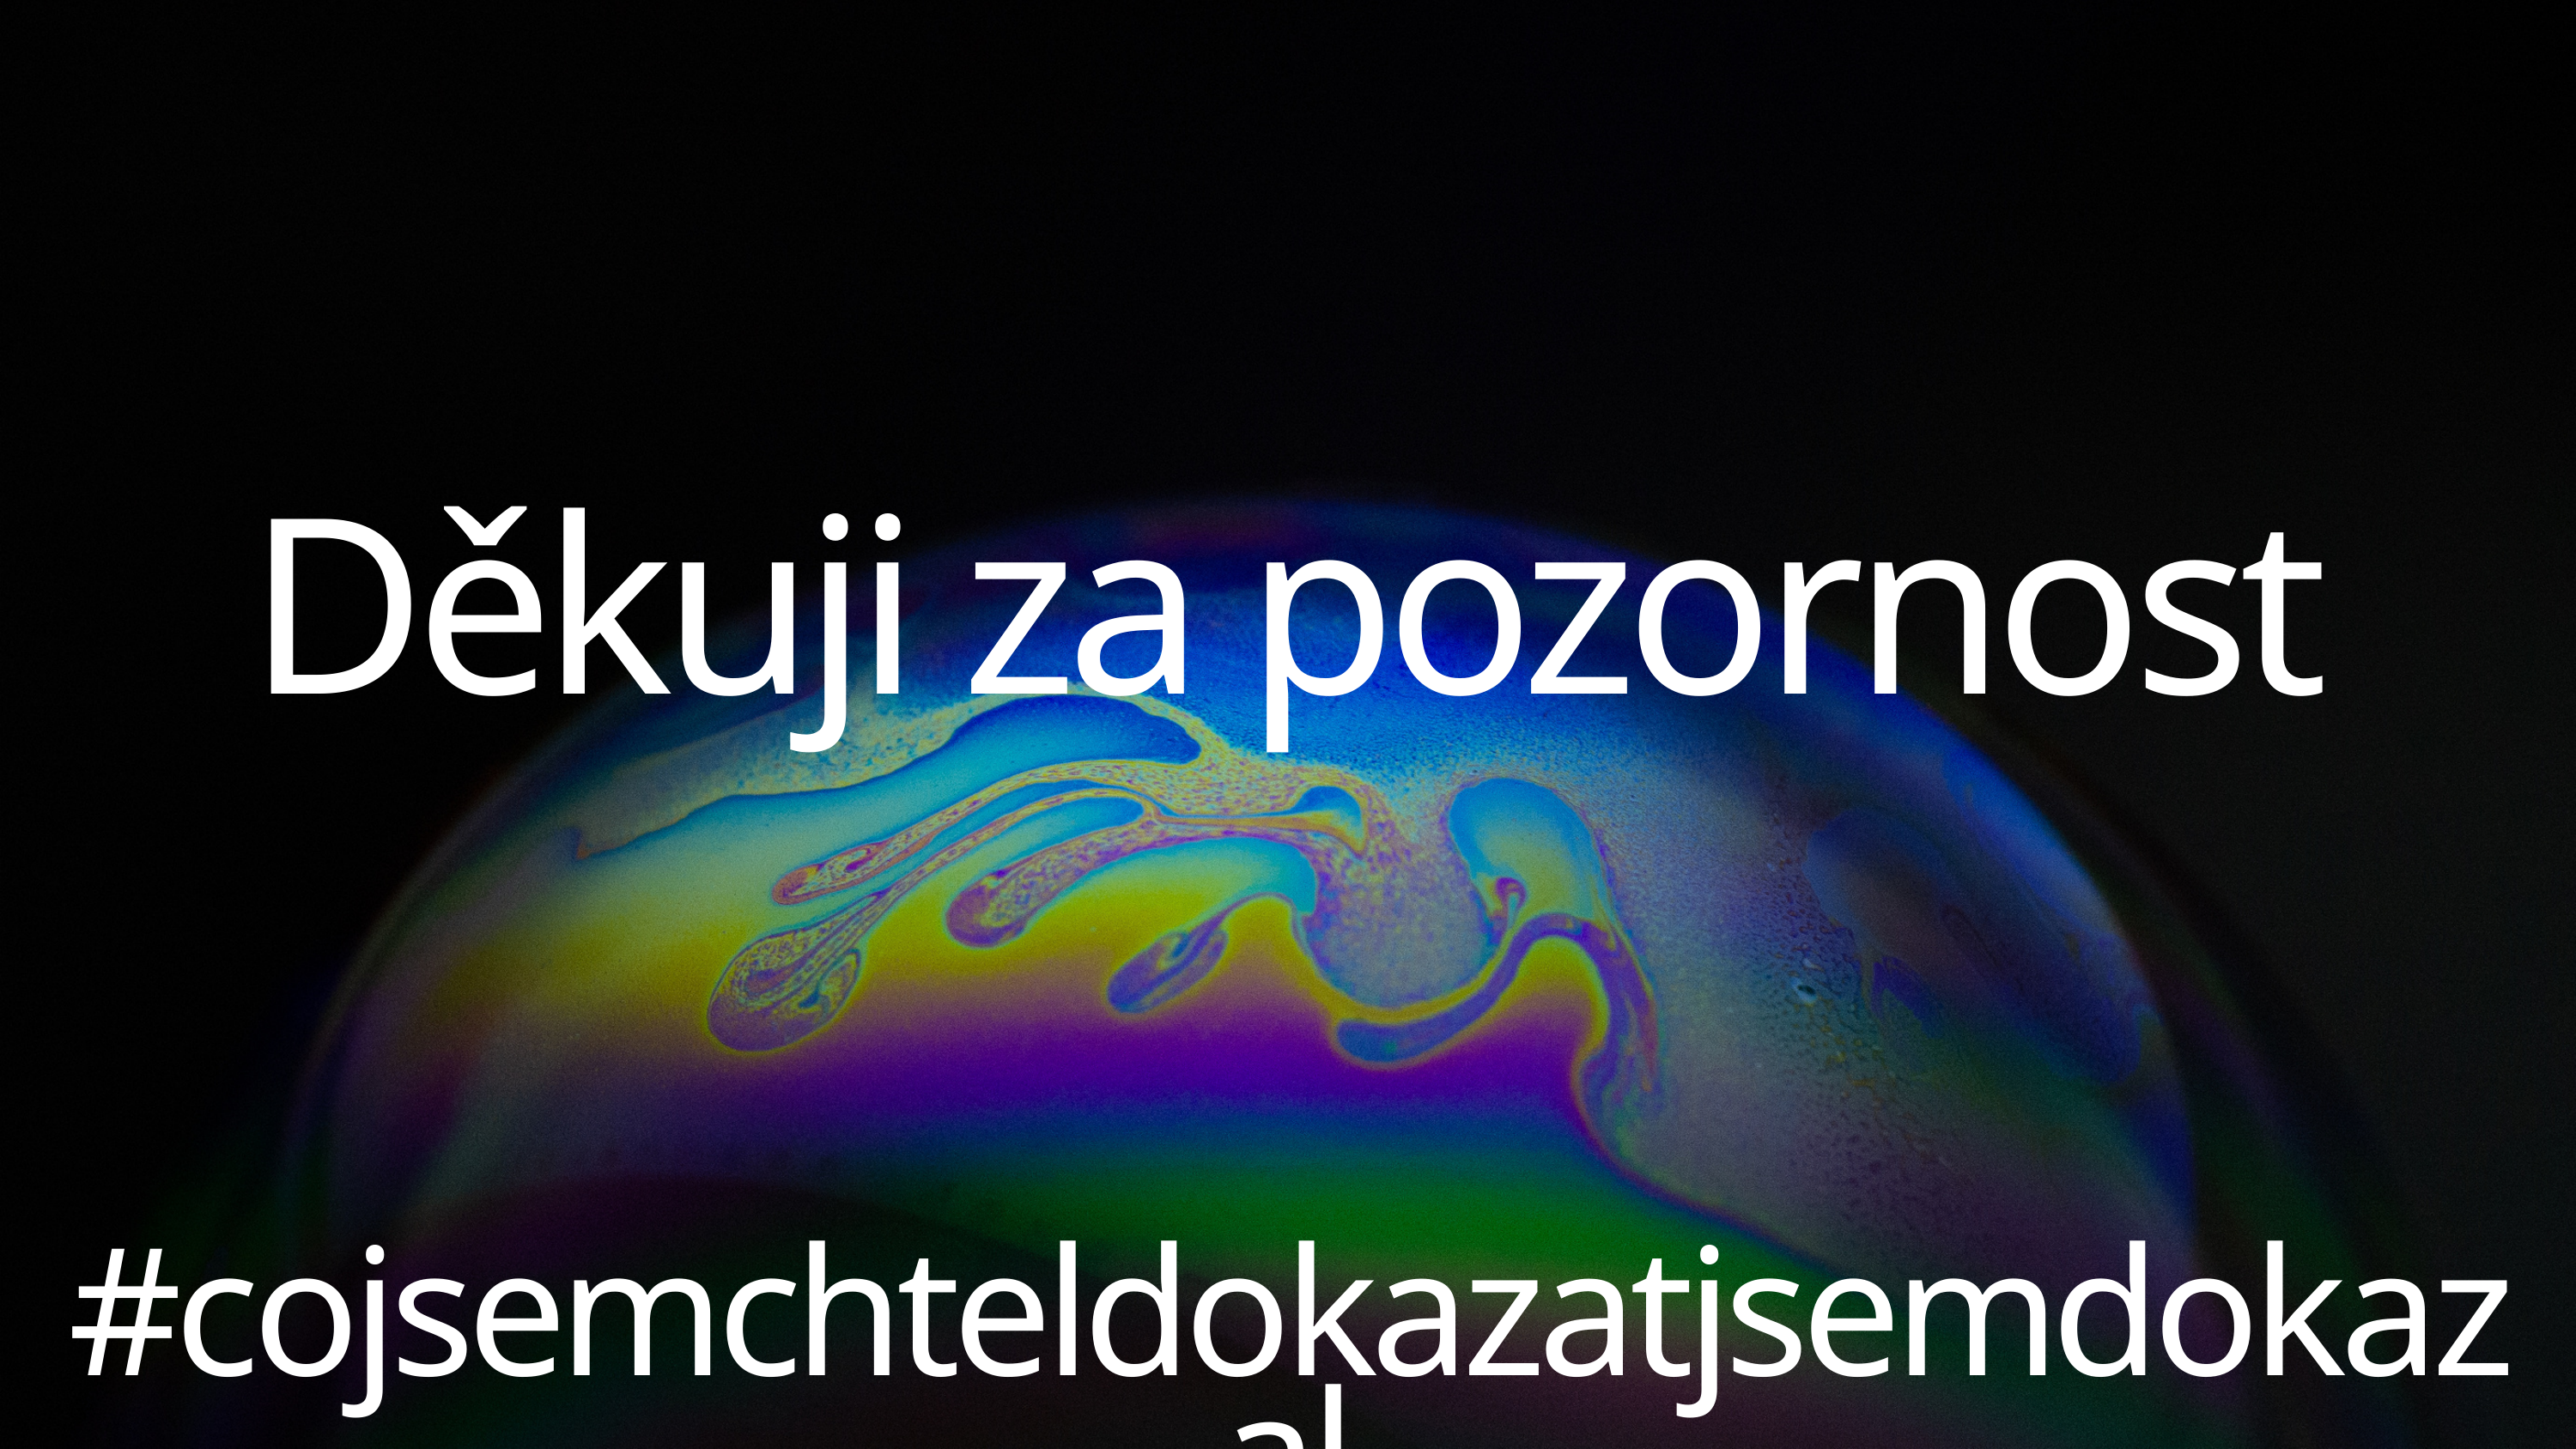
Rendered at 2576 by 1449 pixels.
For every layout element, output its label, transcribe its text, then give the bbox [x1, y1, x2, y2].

text_box Děkuji za pozornost [163, 523, 2413, 744]
text_box #cojsemchteldokazatjsemdokazal [33, 1267, 2543, 1449]
text_box [0, 0, 2576, 1449]
